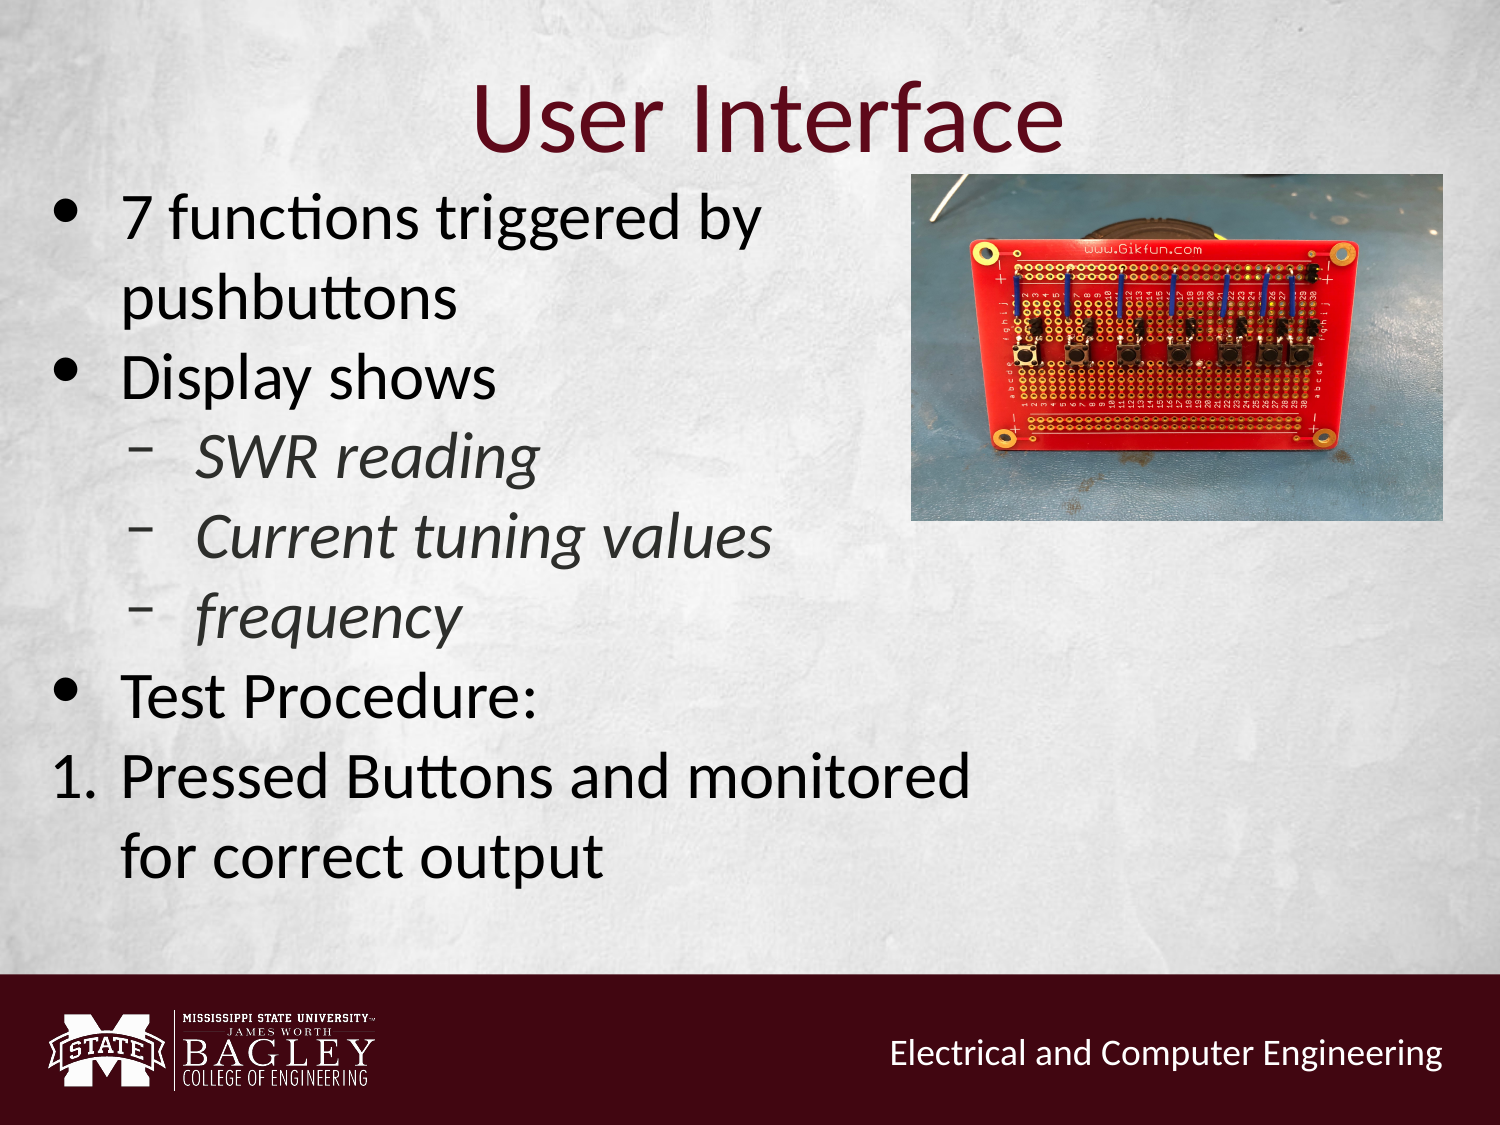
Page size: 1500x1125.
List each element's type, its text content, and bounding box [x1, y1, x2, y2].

list 7 functions triggered by pushbuttons Display shows SWR reading Current tuning values frequency Test Procedure: Pressed Buttons and monitored for correct output [30, 164, 1022, 814]
picture [35, 1002, 387, 1098]
picture [911, 174, 1443, 521]
title User Interface [112, 17, 1425, 173]
